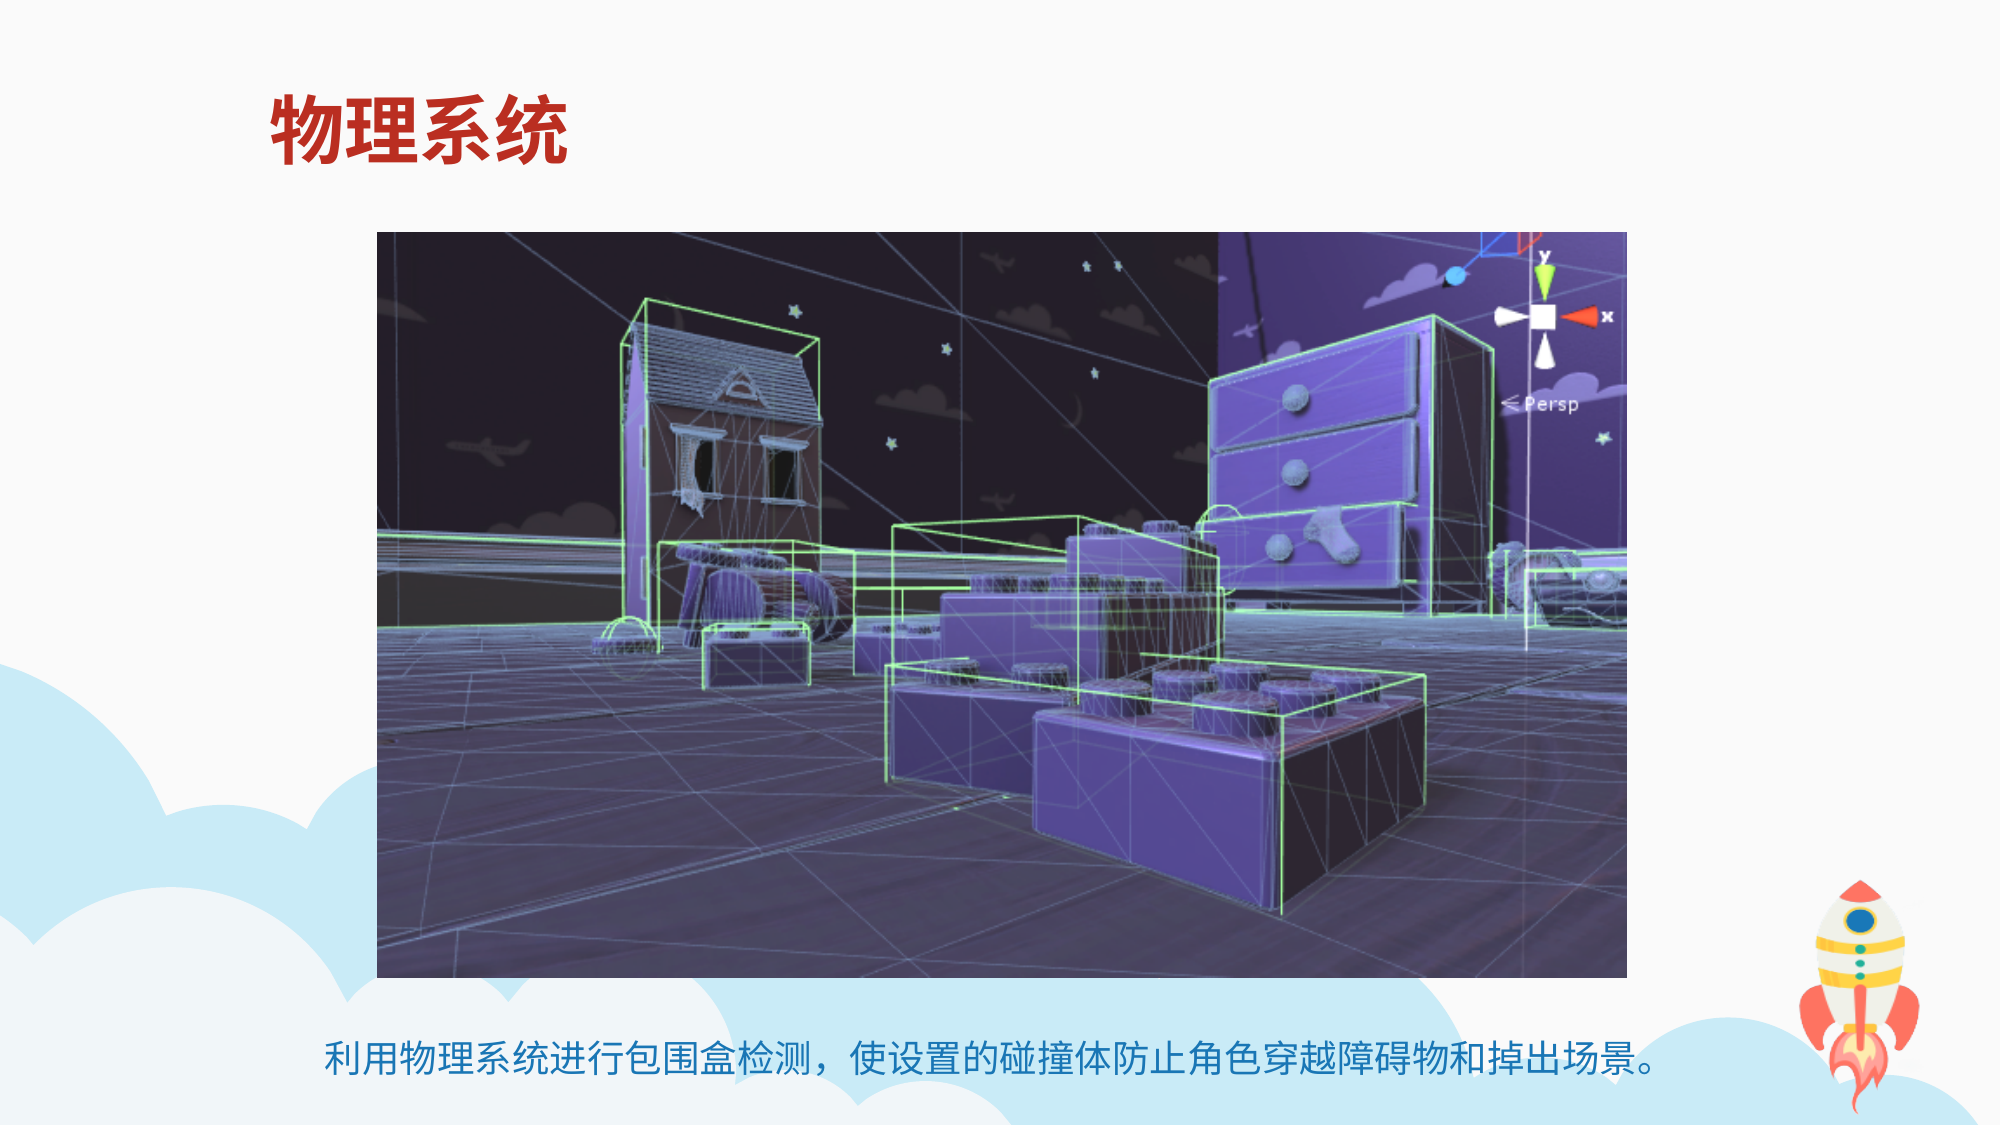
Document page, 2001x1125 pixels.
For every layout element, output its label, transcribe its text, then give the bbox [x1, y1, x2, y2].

text_box 物理系统 [254, 48, 1745, 203]
picture [1795, 876, 1924, 1118]
picture [377, 232, 1627, 978]
text_box 利用物理系统进行包围盒检测，使设置的碰撞体防止角色穿越障碍物和掉出场景。 [254, 1007, 1745, 1106]
